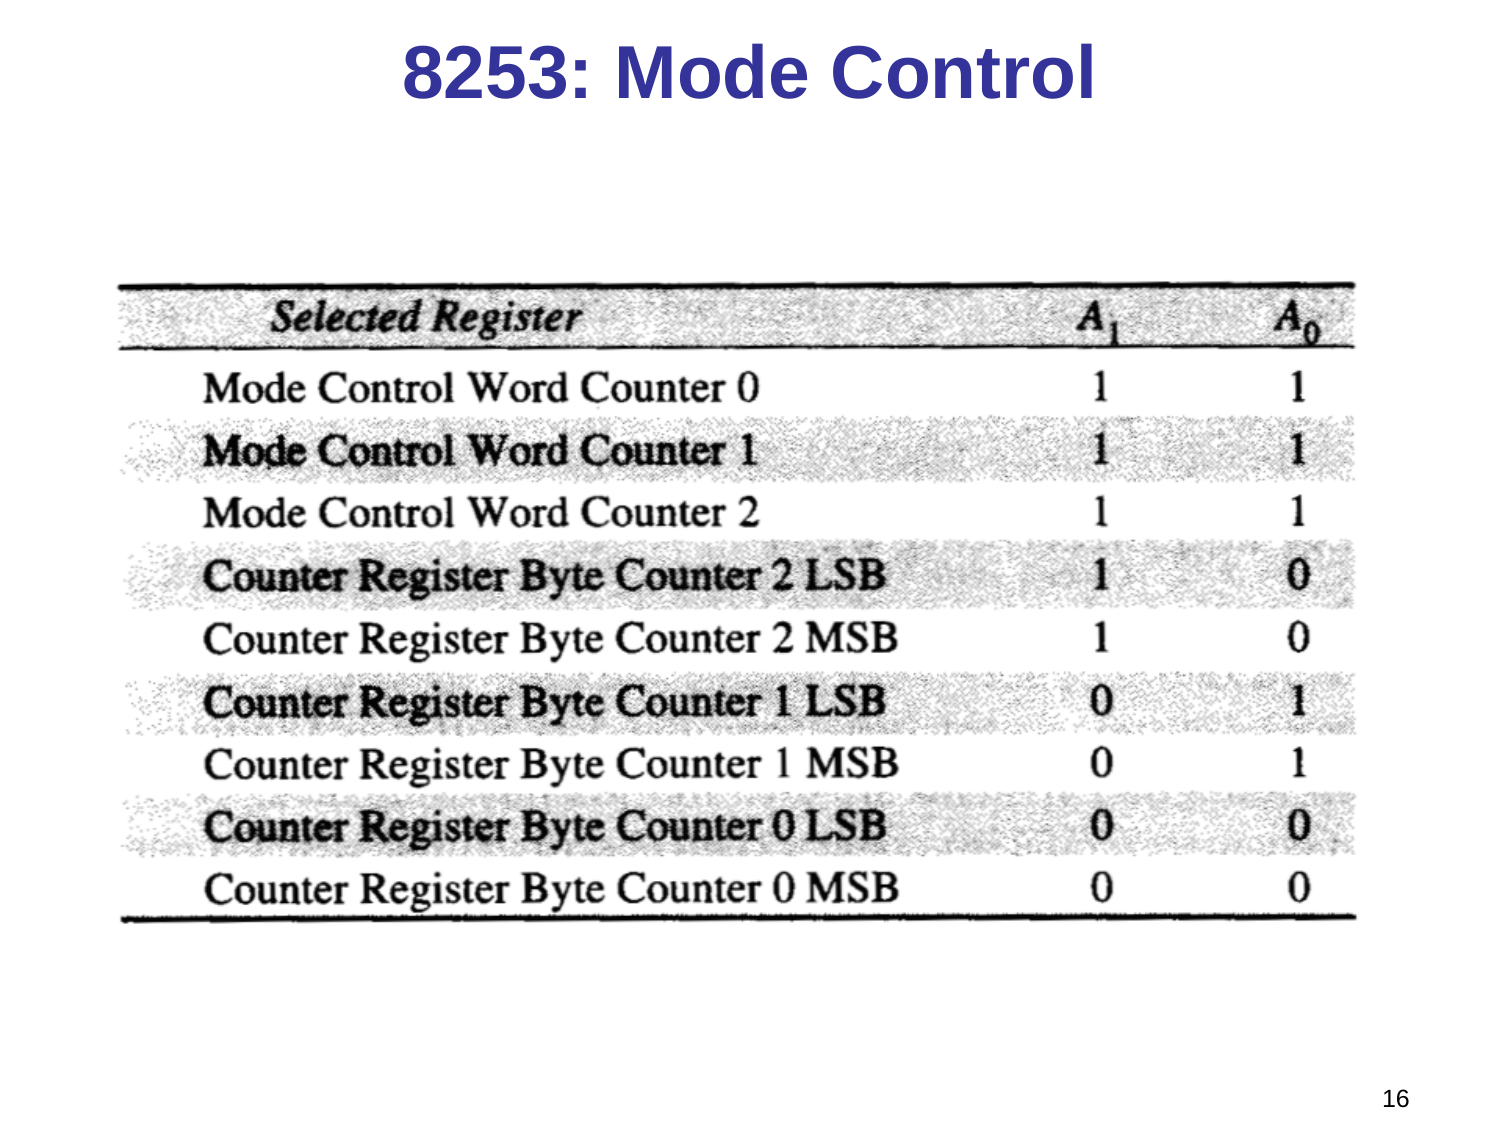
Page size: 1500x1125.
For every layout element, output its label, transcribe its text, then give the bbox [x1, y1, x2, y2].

title 8253: Mode Control [24, 12, 1476, 126]
slide_number 16 [1074, 1074, 1426, 1103]
picture [99, 274, 1366, 928]
